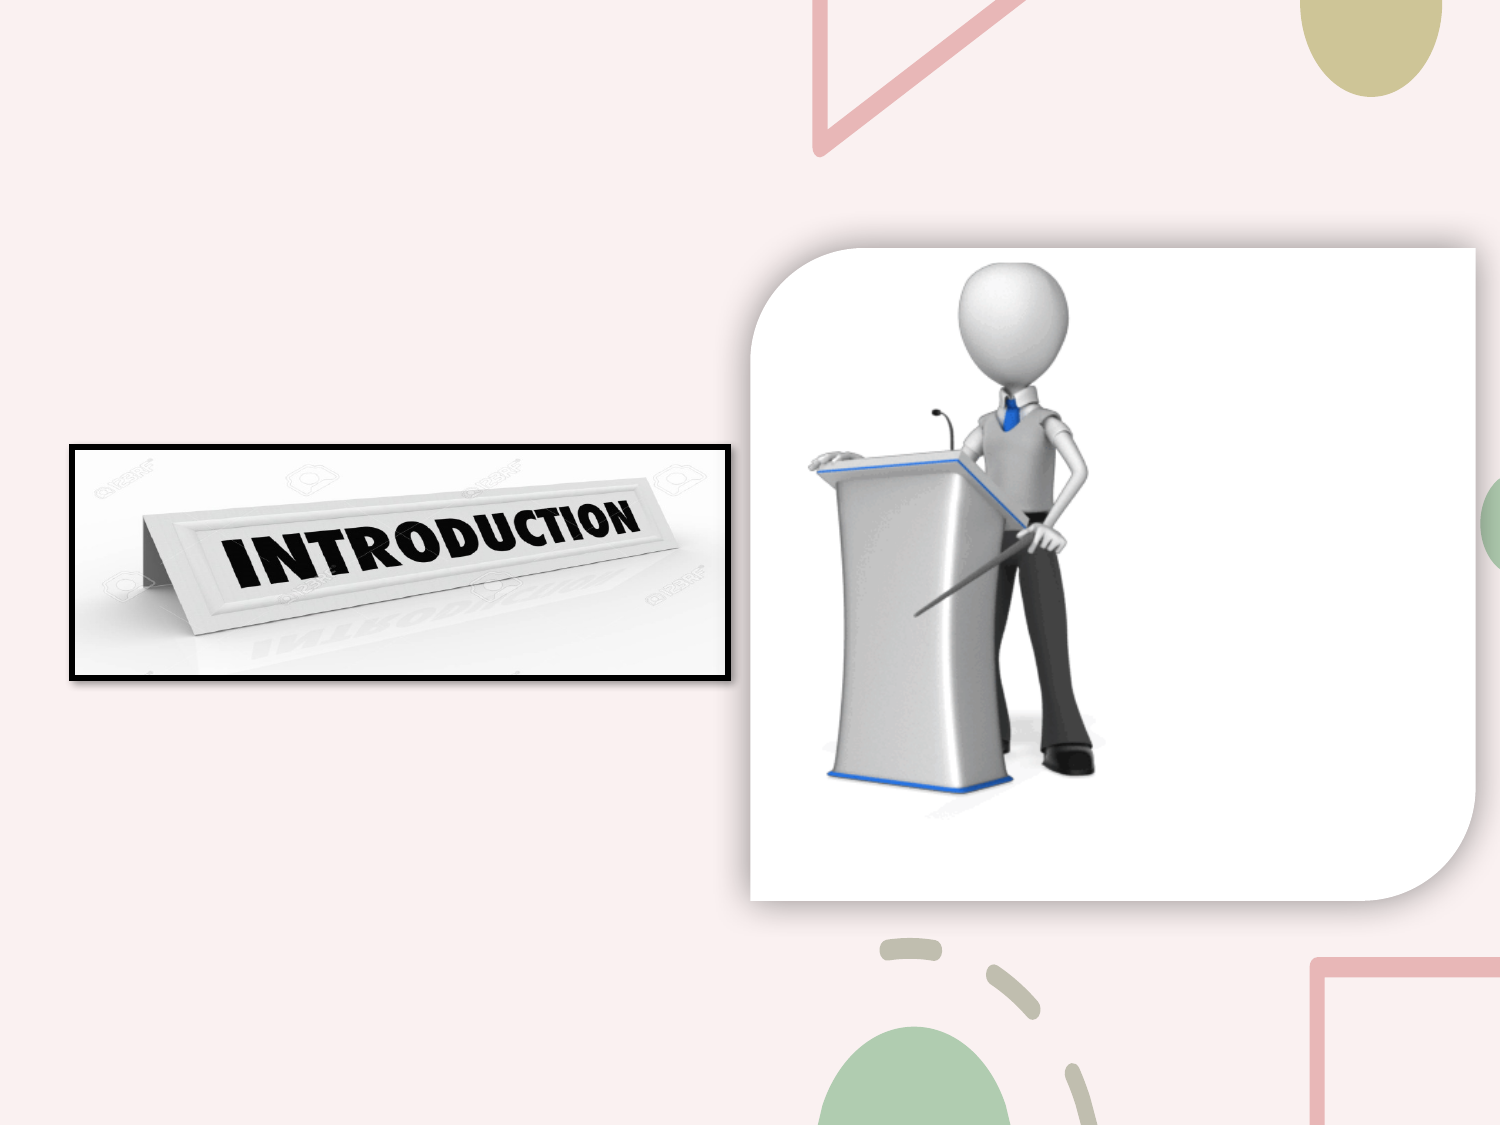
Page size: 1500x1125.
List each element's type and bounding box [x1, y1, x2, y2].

text_box [1299, 0, 1444, 98]
text_box [816, 1025, 1012, 1125]
picture [757, 255, 1469, 894]
text_box [812, 0, 1027, 158]
text_box [1064, 1063, 1098, 1125]
picture [74, 449, 725, 675]
text_box [0, 0, 1500, 1125]
text_box [1309, 957, 1500, 1125]
text_box [985, 964, 1041, 1020]
text_box [879, 937, 943, 961]
